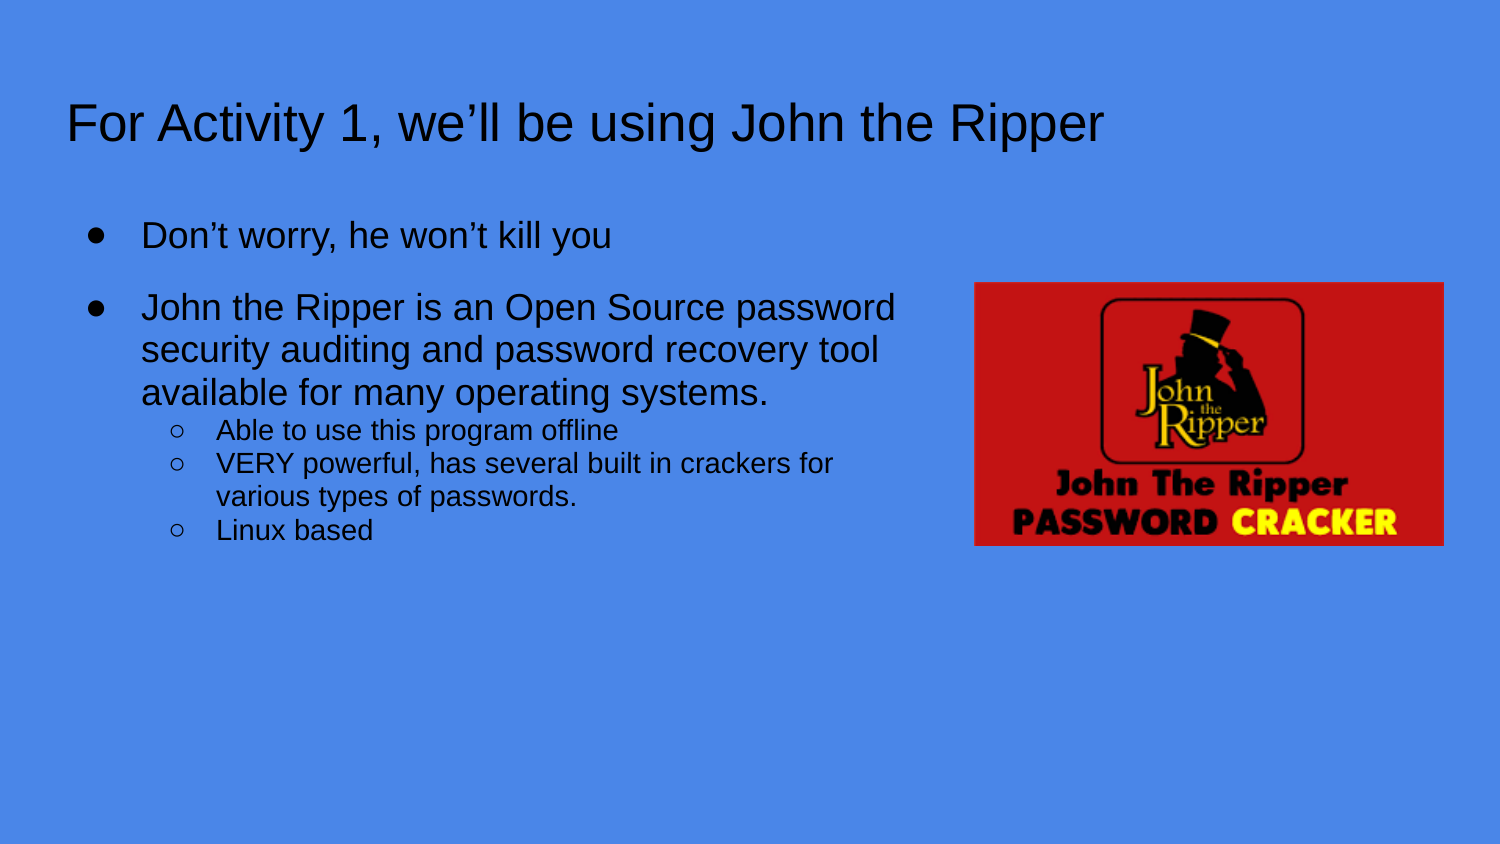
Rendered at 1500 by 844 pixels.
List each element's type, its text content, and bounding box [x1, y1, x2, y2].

list John the Ripper is an Open Source password security auditing and password recovery tool available for many operating systems. Able to use this program offline VERY powerful, has several built in crackers for various types of passwords. Linux based [51, 270, 941, 365]
title For Activity 1, we’ll be using John the Ripper [51, 72, 1449, 167]
picture [974, 282, 1444, 546]
list Don’t worry, he won’t kill you [51, 189, 1449, 283]
